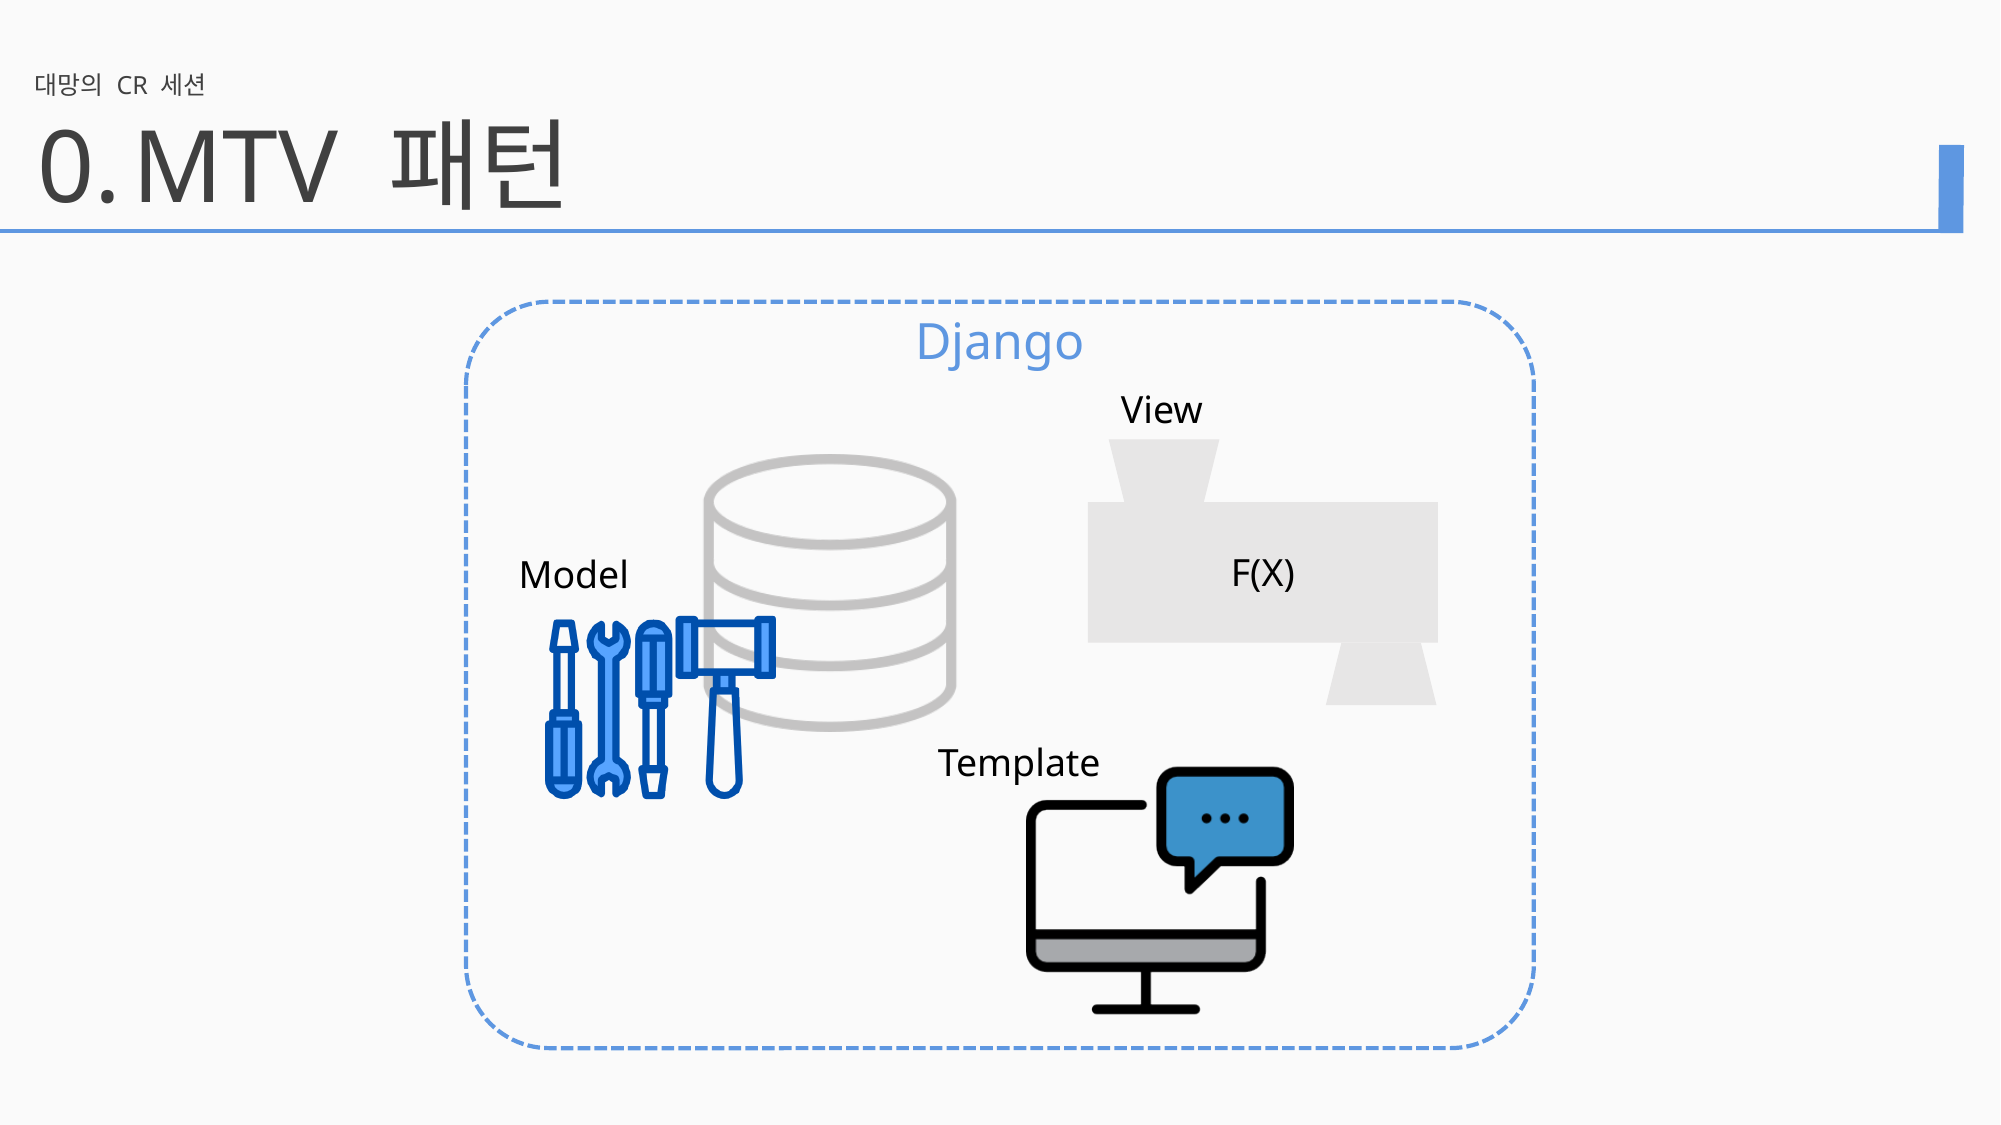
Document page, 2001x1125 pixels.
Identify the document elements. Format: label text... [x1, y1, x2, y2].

text_box [464, 300, 1535, 1050]
text_box 대망의 CR 세션 [19, 61, 221, 107]
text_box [1087, 378, 1438, 706]
text_box Django [900, 301, 1100, 377]
text_box MTV 패턴 [117, 94, 587, 230]
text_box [504, 454, 970, 823]
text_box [924, 731, 1294, 1024]
text_box 0. [22, 107, 117, 229]
